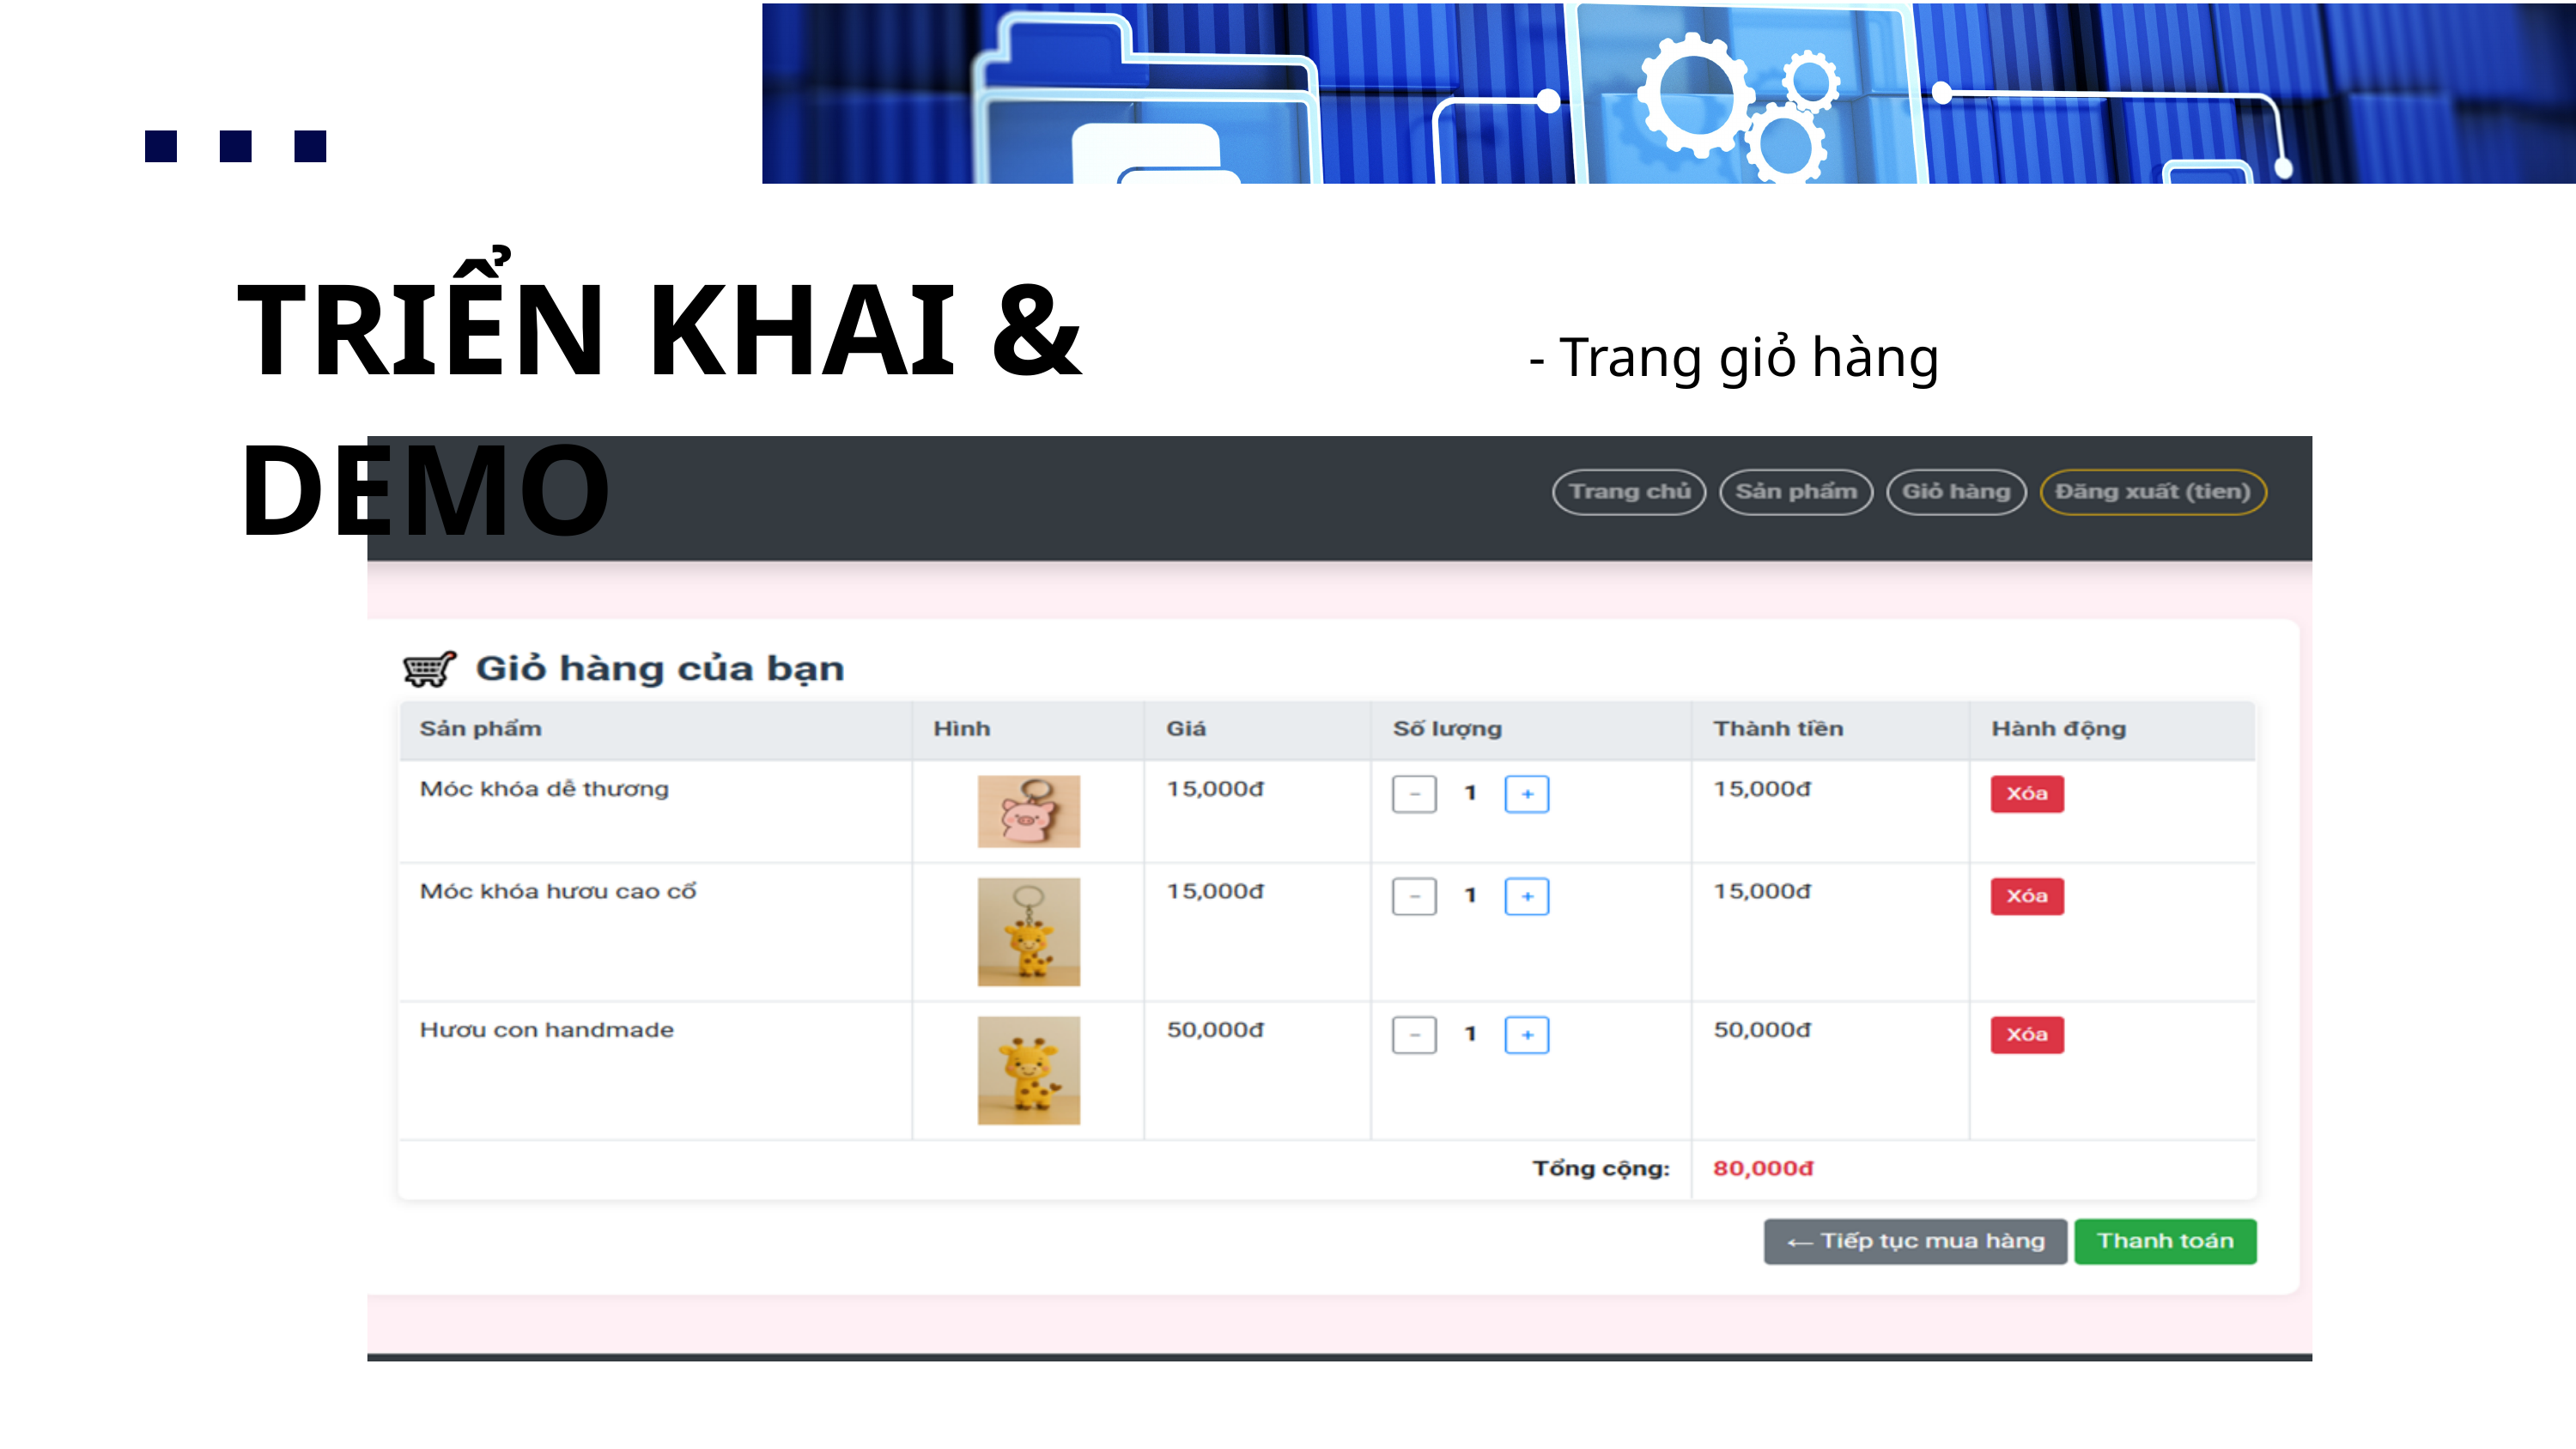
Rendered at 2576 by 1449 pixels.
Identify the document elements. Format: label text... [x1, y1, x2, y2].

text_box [762, 3, 2576, 184]
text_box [294, 130, 327, 163]
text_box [367, 435, 2313, 1362]
text_box - Trang giỏ hàng [1528, 312, 2241, 387]
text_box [144, 130, 178, 163]
text_box TRIỂN KHAI & DEMO [235, 239, 1407, 561]
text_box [219, 130, 252, 163]
